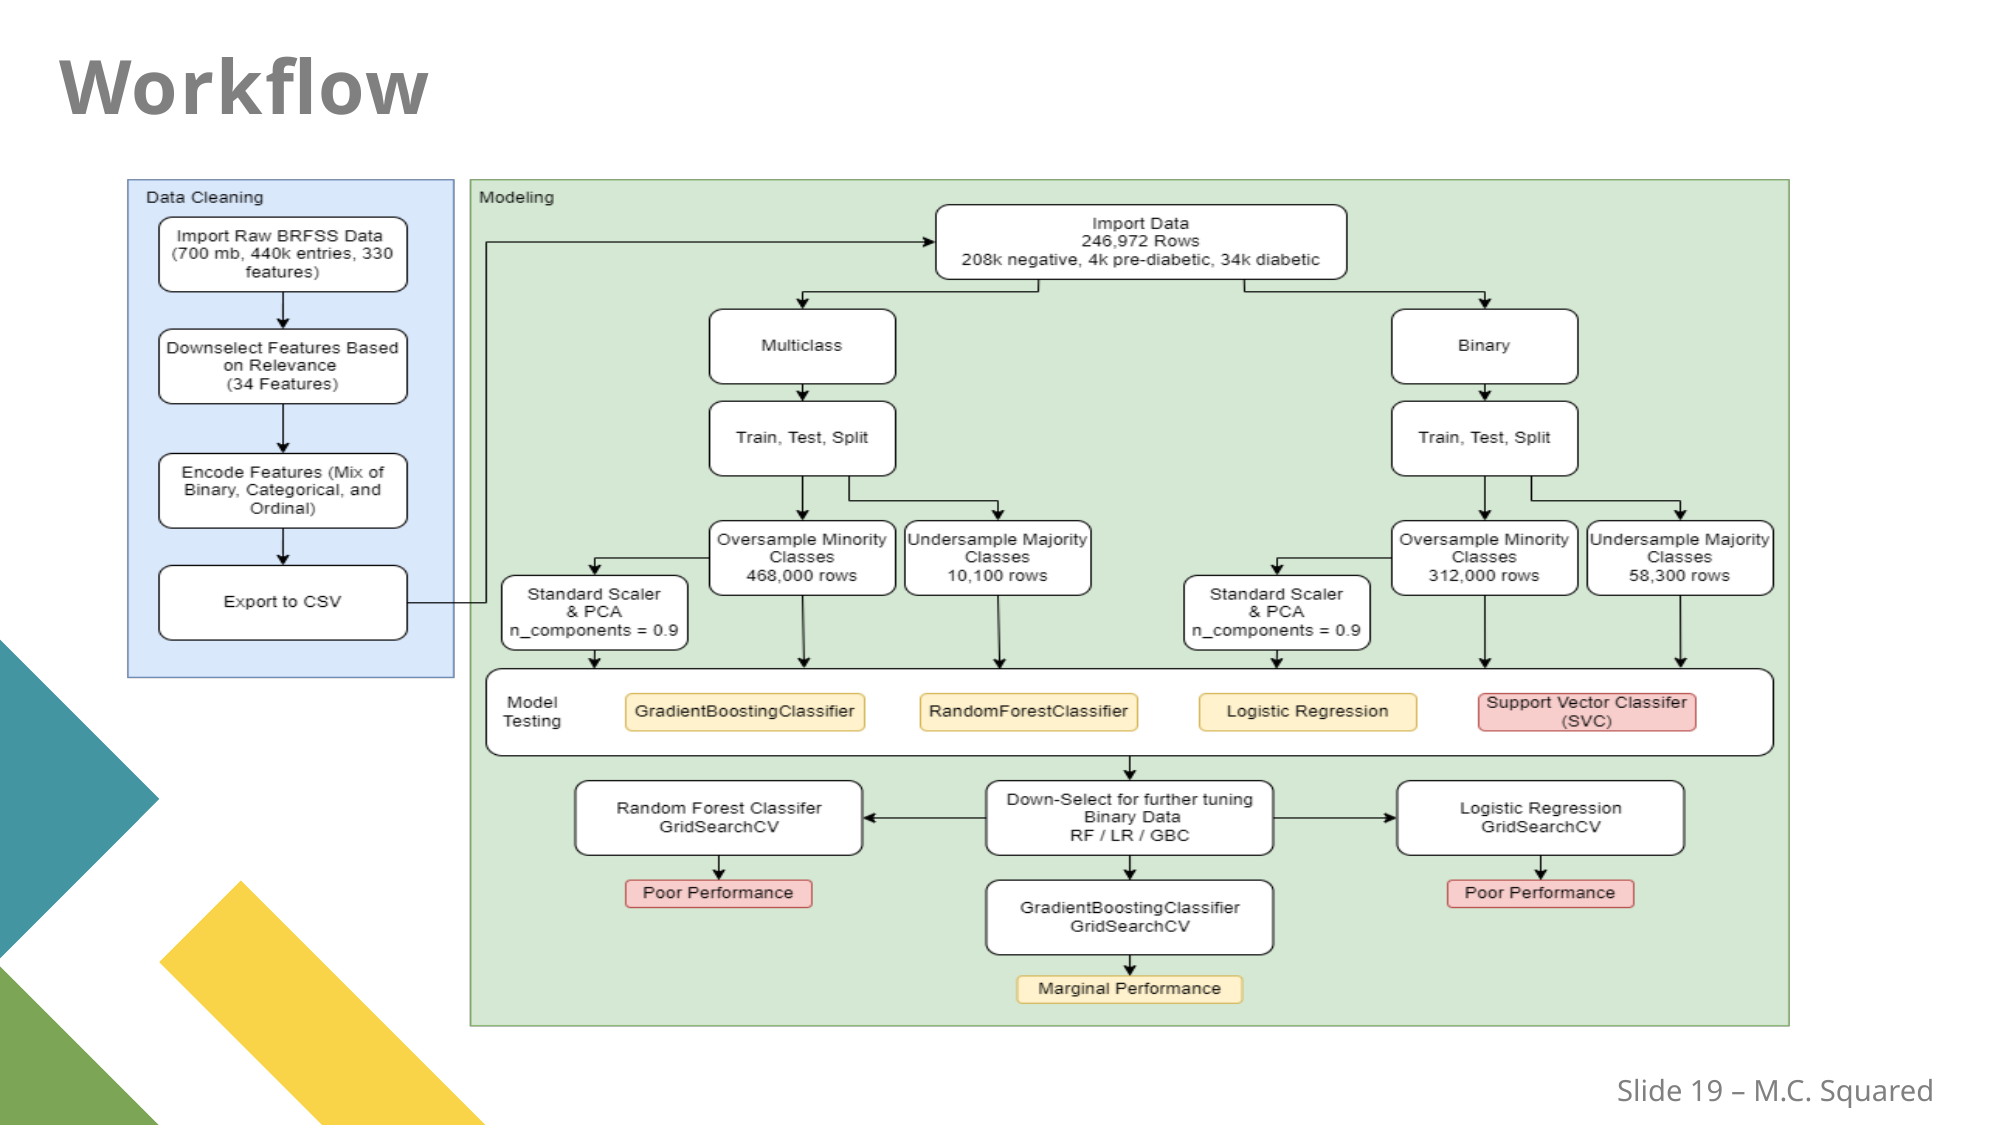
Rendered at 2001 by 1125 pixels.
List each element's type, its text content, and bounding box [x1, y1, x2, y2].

picture [81, 142, 1838, 1065]
title Workflow [59, 0, 1548, 131]
text_box Slide 19 – M.C. Squared [1602, 1064, 2000, 1119]
